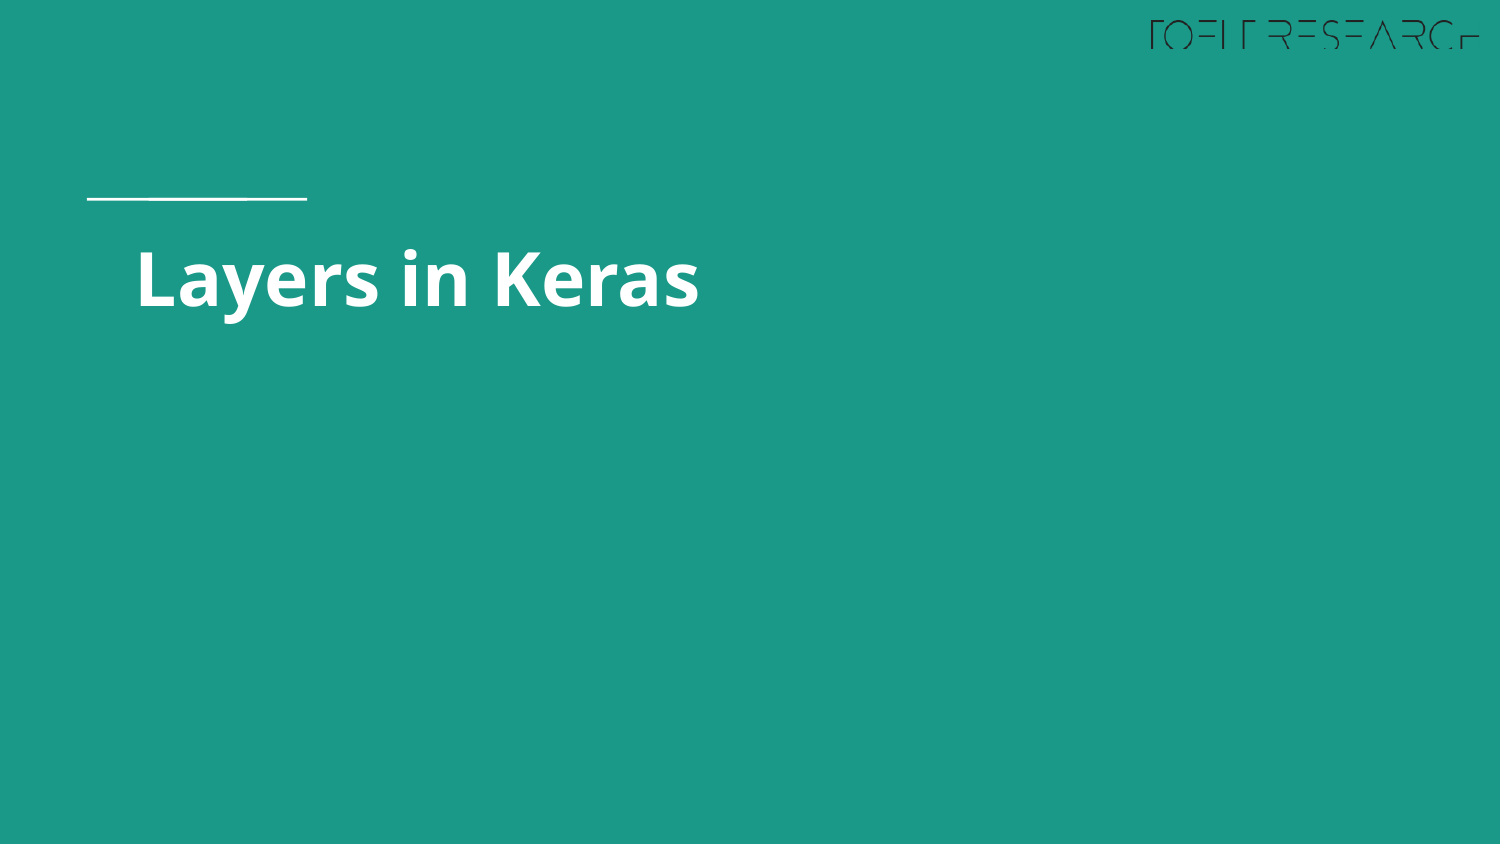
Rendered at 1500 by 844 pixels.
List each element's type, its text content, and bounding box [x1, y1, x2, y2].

title Layers in Keras [119, 216, 1381, 466]
